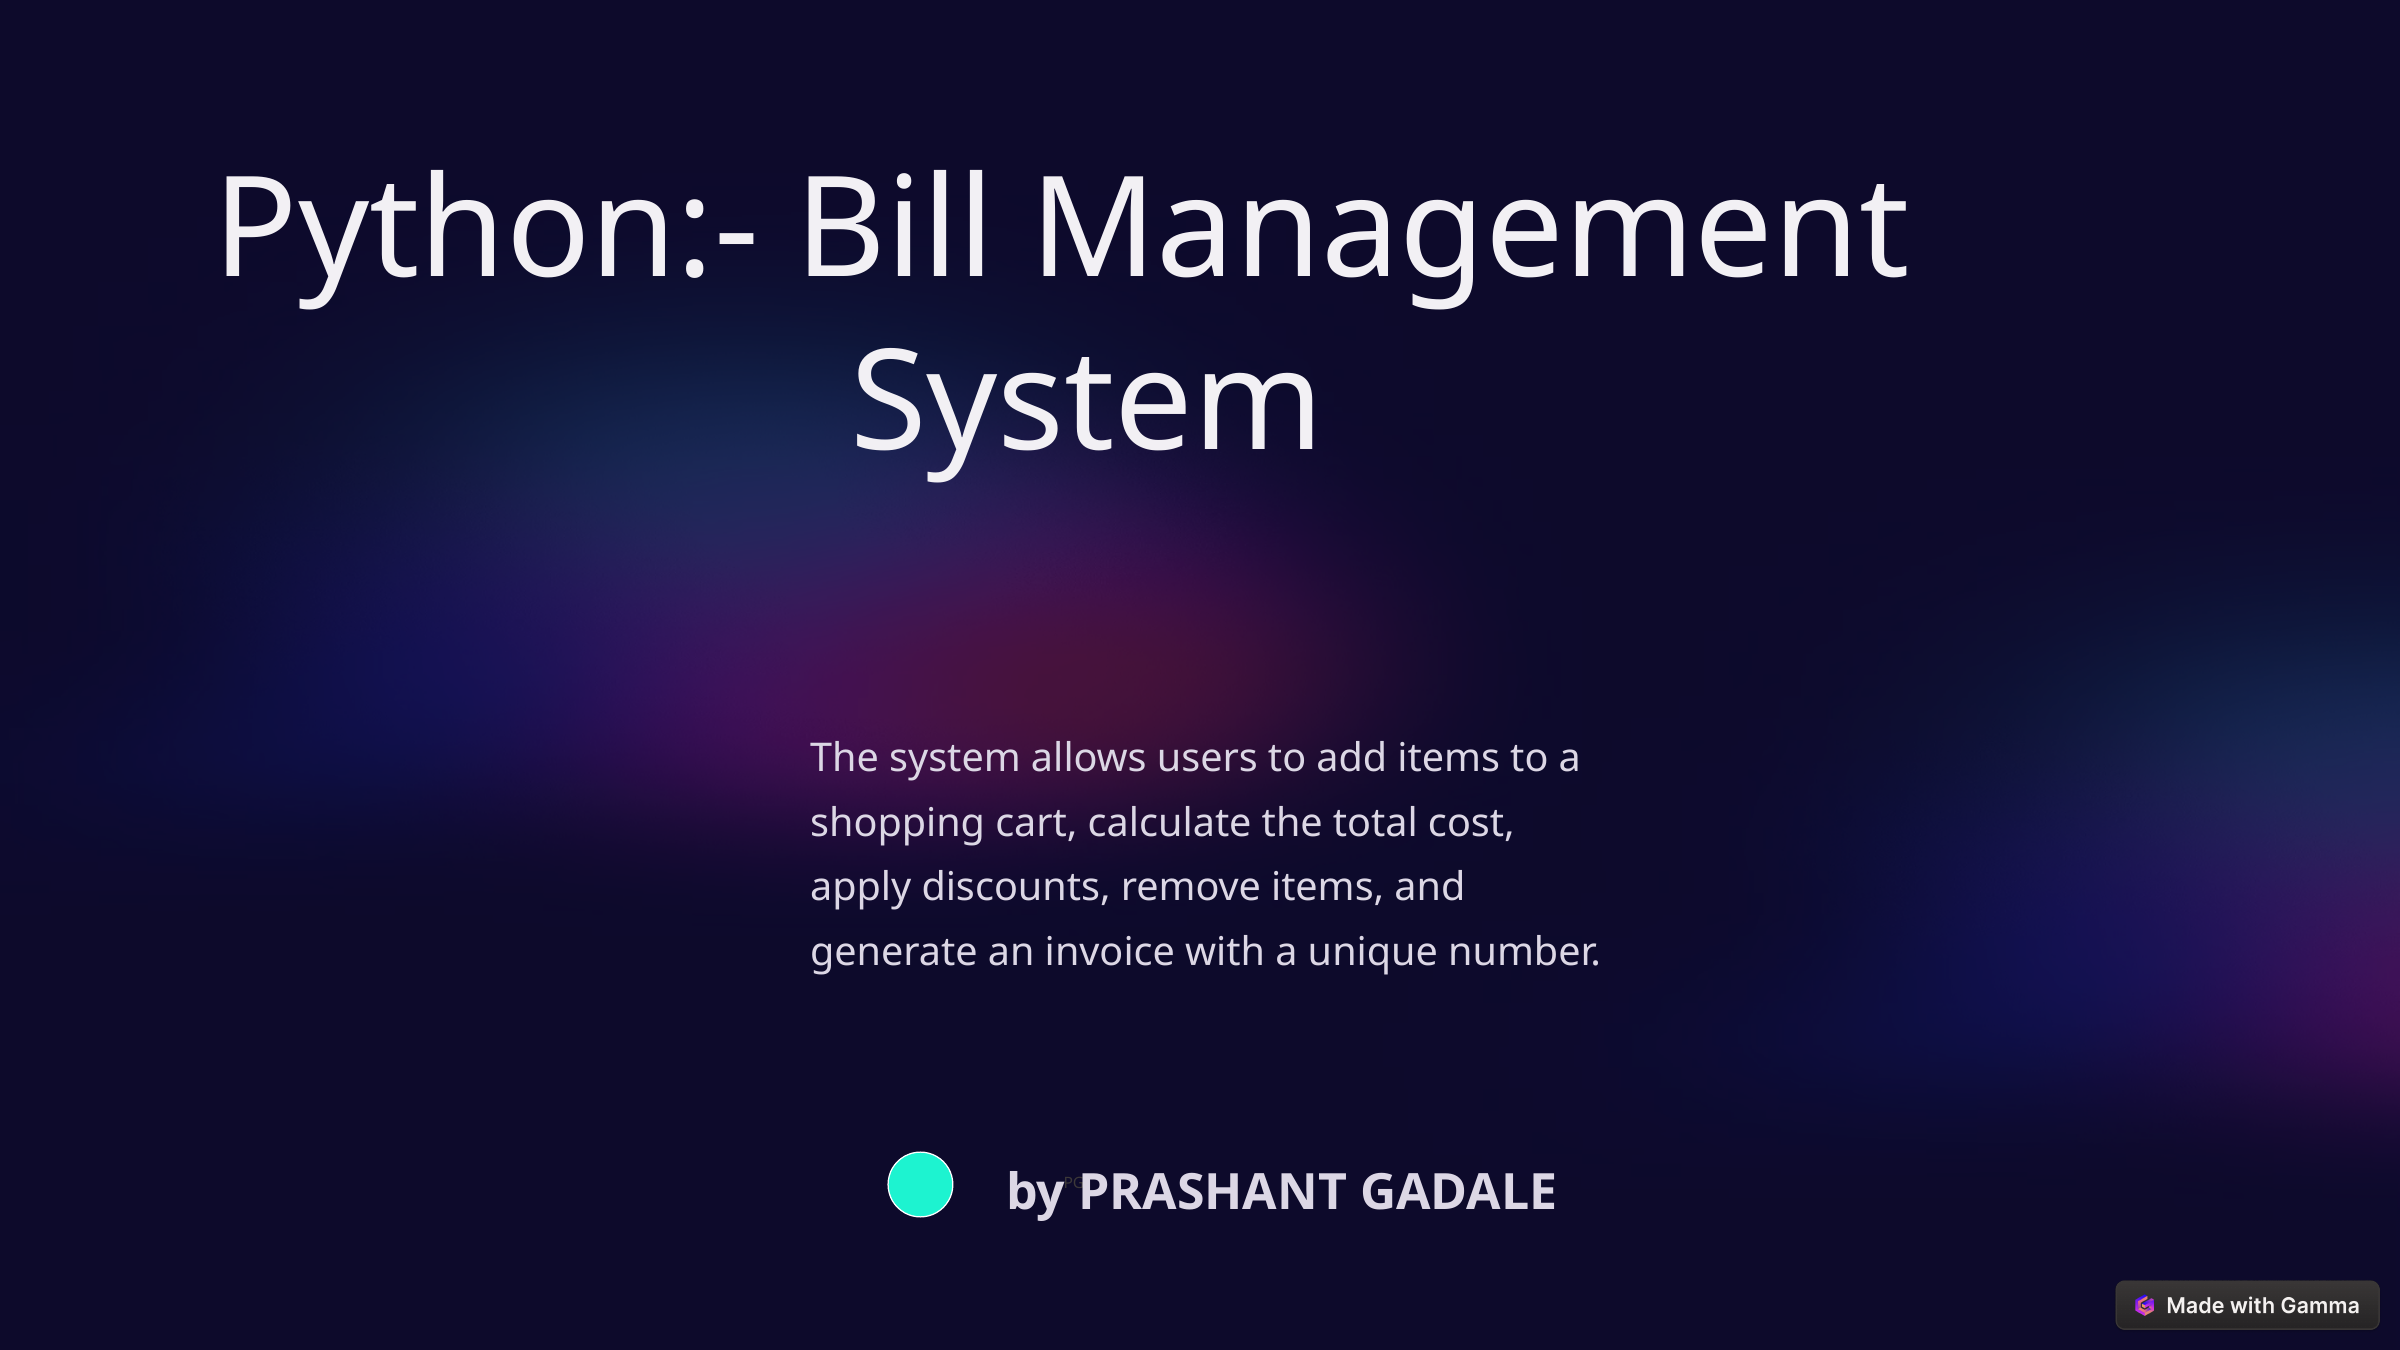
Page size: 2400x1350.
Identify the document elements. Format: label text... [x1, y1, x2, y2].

text_box Python:- Bill Management System [214, 129, 2177, 654]
text_box by PRASHANT GADALE [1005, 1149, 1544, 1220]
picture [2106, 1271, 2389, 1339]
text_box The system allows users to add items to a shopping cart, calculate the total cost, apply discounts, remove items, and generate an invoice with a unique number. [810, 714, 1625, 1104]
text_box [888, 1152, 953, 1217]
